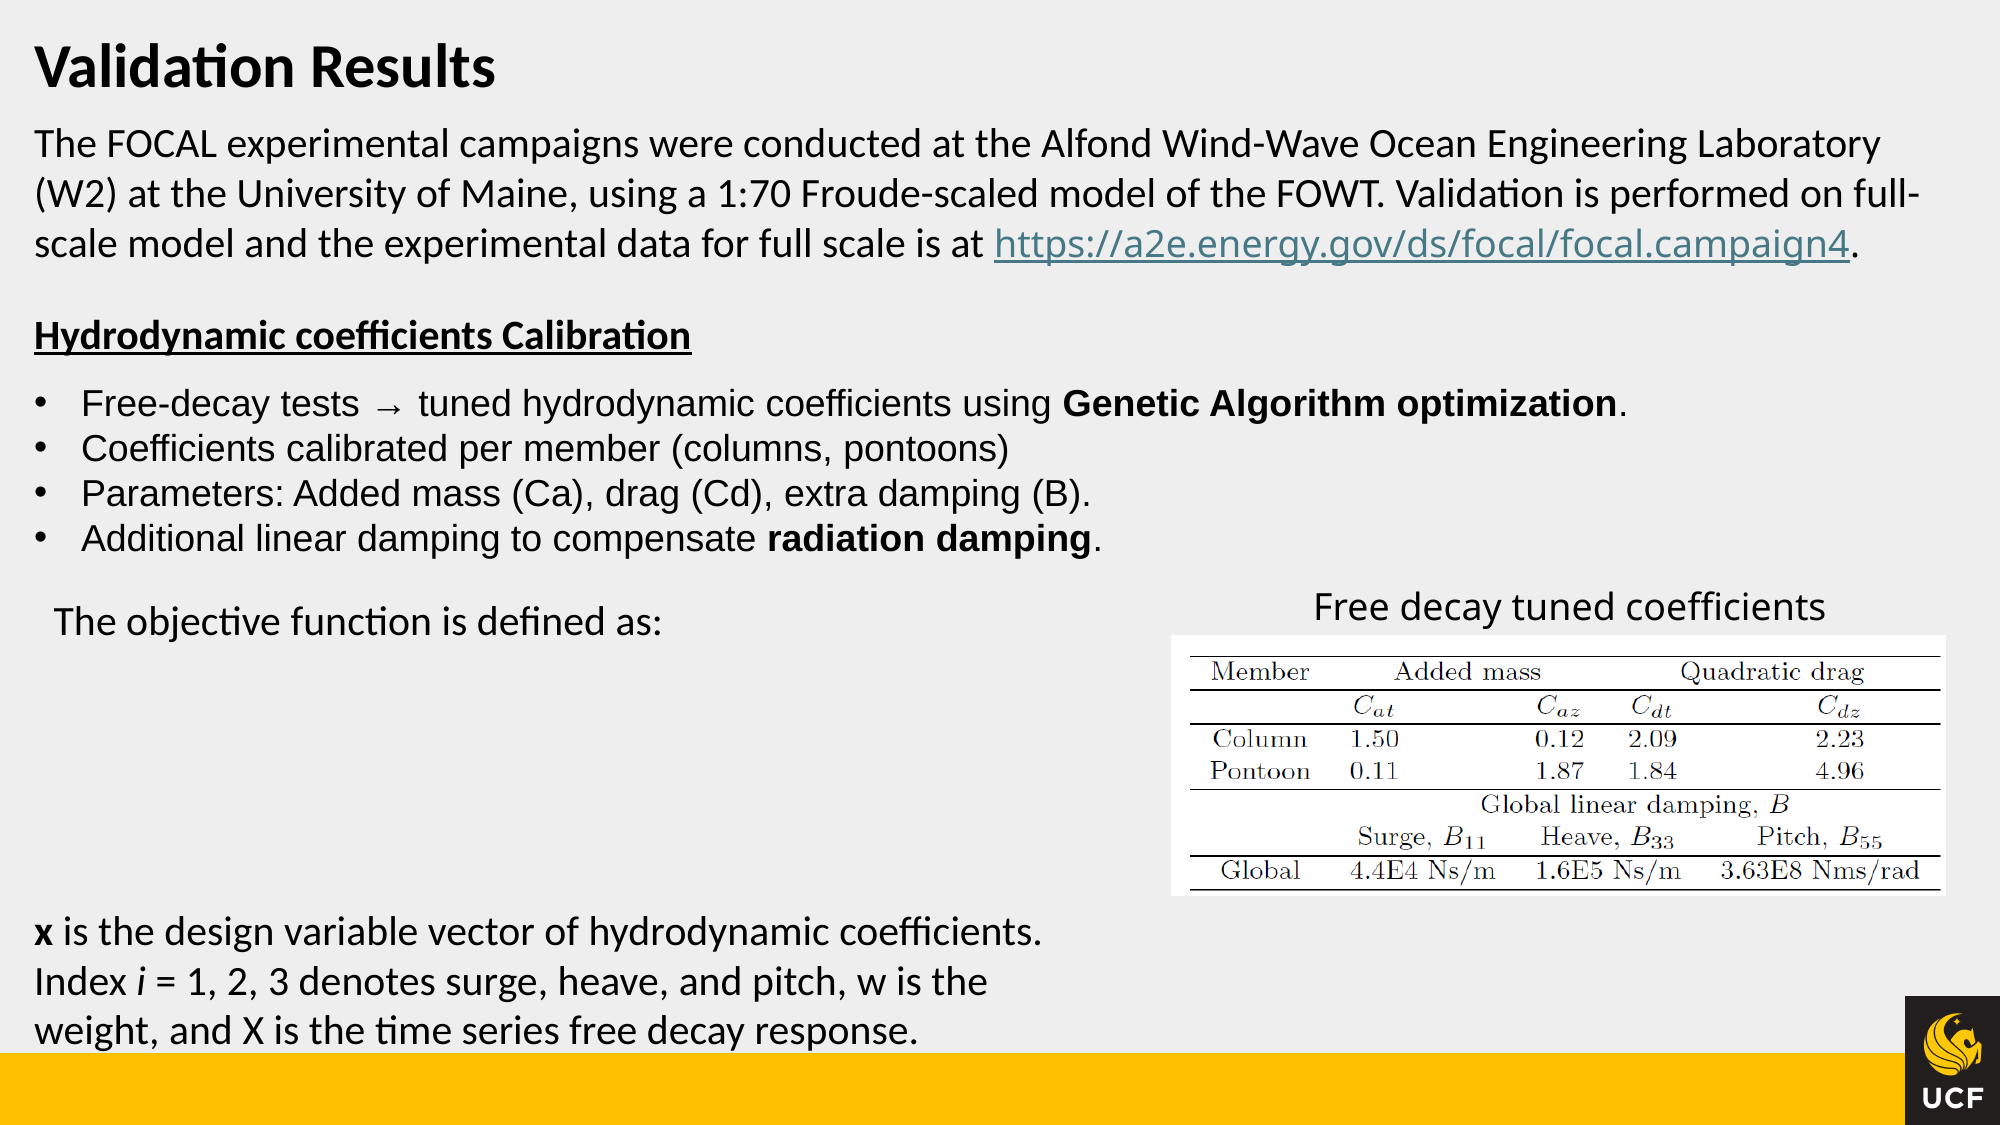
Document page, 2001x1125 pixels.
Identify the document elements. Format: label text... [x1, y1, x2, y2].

text_box [0, 1052, 1904, 1125]
text_box Validation Results [19, 17, 1138, 108]
text_box Free decay tuned coefficients [1298, 575, 1849, 635]
text_box Free-decay tests → tuned hydrodynamic coefficients using Genetic Algorithm optimization. Coefficients calibrated per member (columns, pontoons) Parameters: Added mass (Ca), drag (Cd), extra damping (B). Additional linear damping to compensate radiation damping. [19, 371, 1686, 567]
picture [1904, 996, 2000, 1125]
text_box The FOCAL experimental campaigns were conducted at the Alfond Wind-Wave Ocean Engineering Laboratory (W2) at the University of Maine, using a 1:70 Froude-scaled model of the FOWT. Validation is performed on full-scale model and the experimental data for full scale is at https://a2e.energy.gov/ds/focal/focal.campaign4. [19, 108, 1978, 274]
text_box x is the design variable vector of hydrodynamic coefficients. Index i = 1, 2, 3 denotes surge, heave, and pitch, w is the weight, and X is the time series free decay response. [19, 895, 1072, 1061]
text_box Hydrodynamic coefficients Calibration [19, 299, 714, 365]
picture [1171, 635, 1946, 897]
